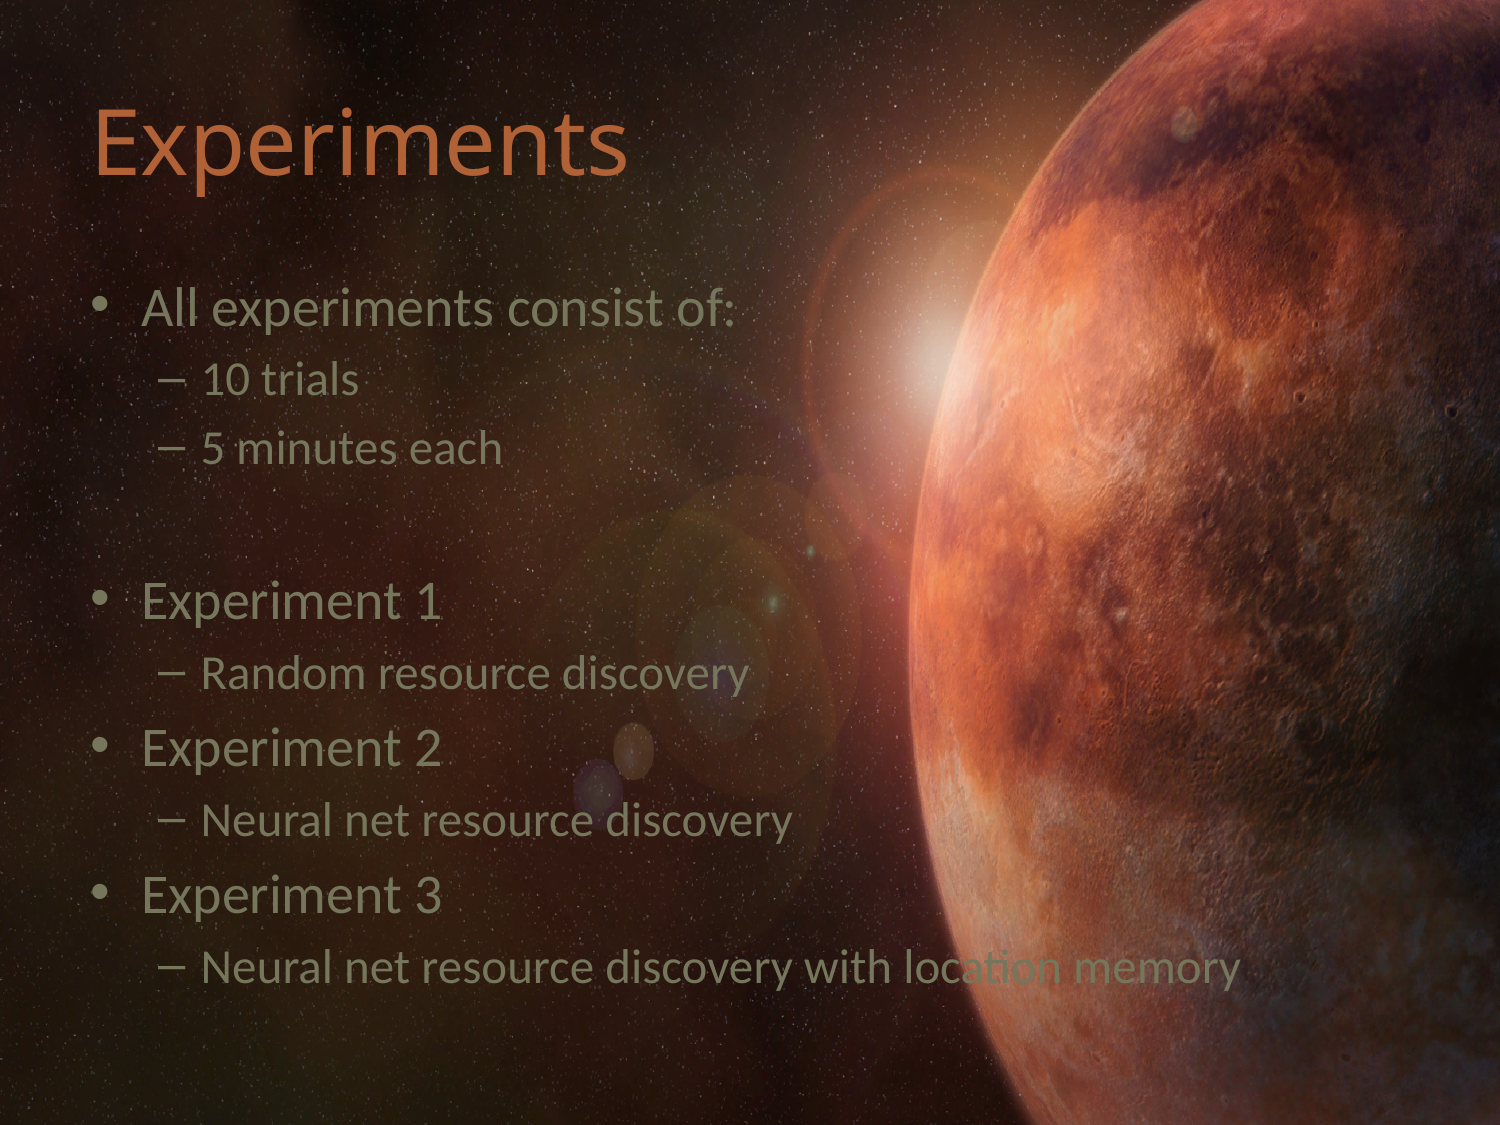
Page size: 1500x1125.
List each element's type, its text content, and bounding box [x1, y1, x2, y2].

title Experiments [75, 45, 1425, 233]
picture [0, 0, 1500, 1125]
list All experiments consist of: 10 trials 5 minutes each Experiment 1 Random resource discovery Experiment 2 Neural net resource discovery Experiment 3 Neural net resource discovery with location memory [75, 262, 1425, 1005]
